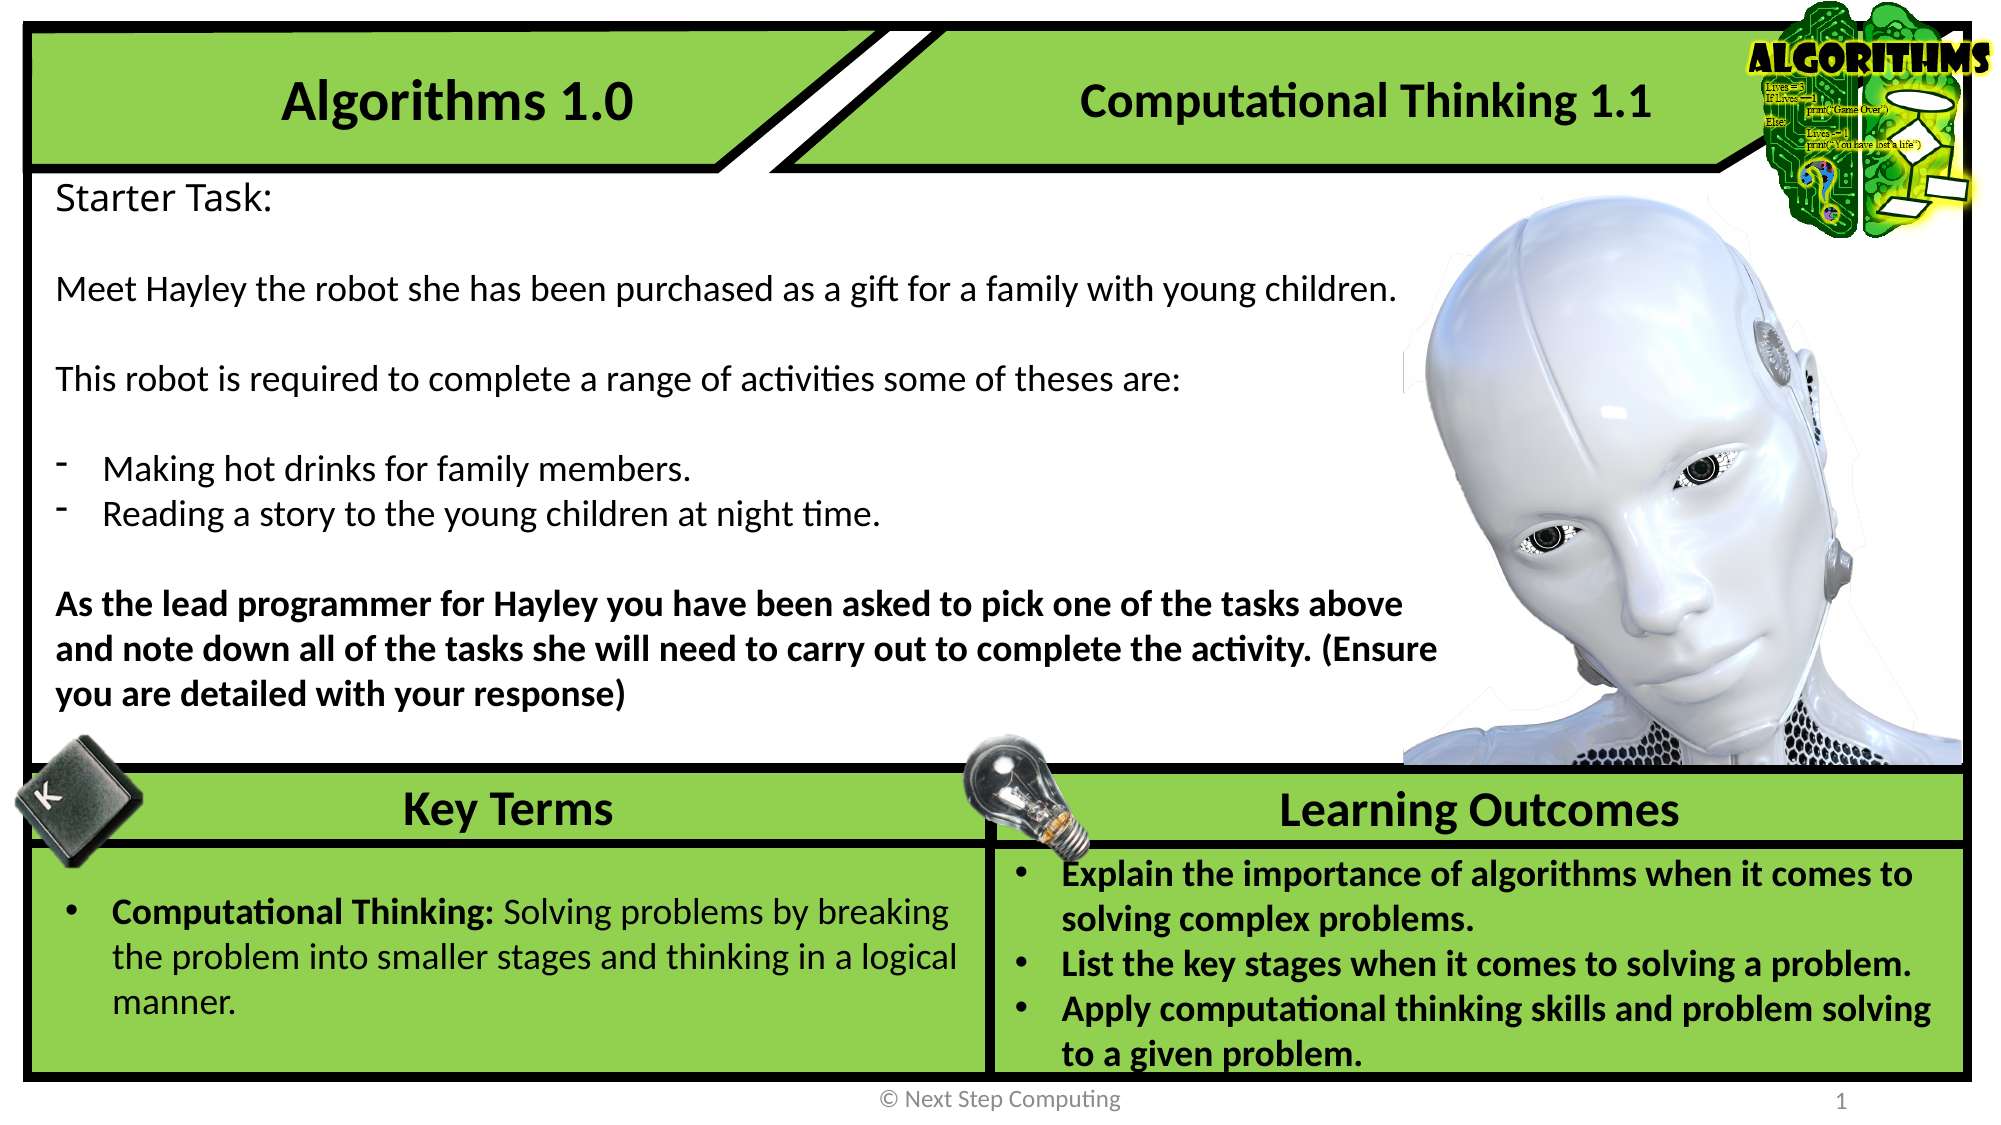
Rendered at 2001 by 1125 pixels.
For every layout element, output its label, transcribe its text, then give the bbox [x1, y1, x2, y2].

picture [0, 719, 160, 886]
text_box Starter Task: Meet Hayley the robot she has been purchased as a gift for a family with young children. This robot is required to complete a range of activities some of theses are: Making hot drinks for family members. Reading a story to the young children at night time. As the lead programmer for Hayley you have been asked to pick one of the tasks above and note down all of the tasks she will need to carry out to complete the activity. (Ensure you are detailed with your response) [40, 166, 1456, 722]
text_box Computational Thinking: Solving problems by breaking the problem into smaller stages and thinking in a logical manner. [50, 879, 1000, 1030]
picture [1384, 1, 1995, 765]
slide_number 1 [1412, 1069, 1863, 1125]
footer © Next Step Computing [662, 1055, 1338, 1125]
picture [941, 722, 1121, 891]
